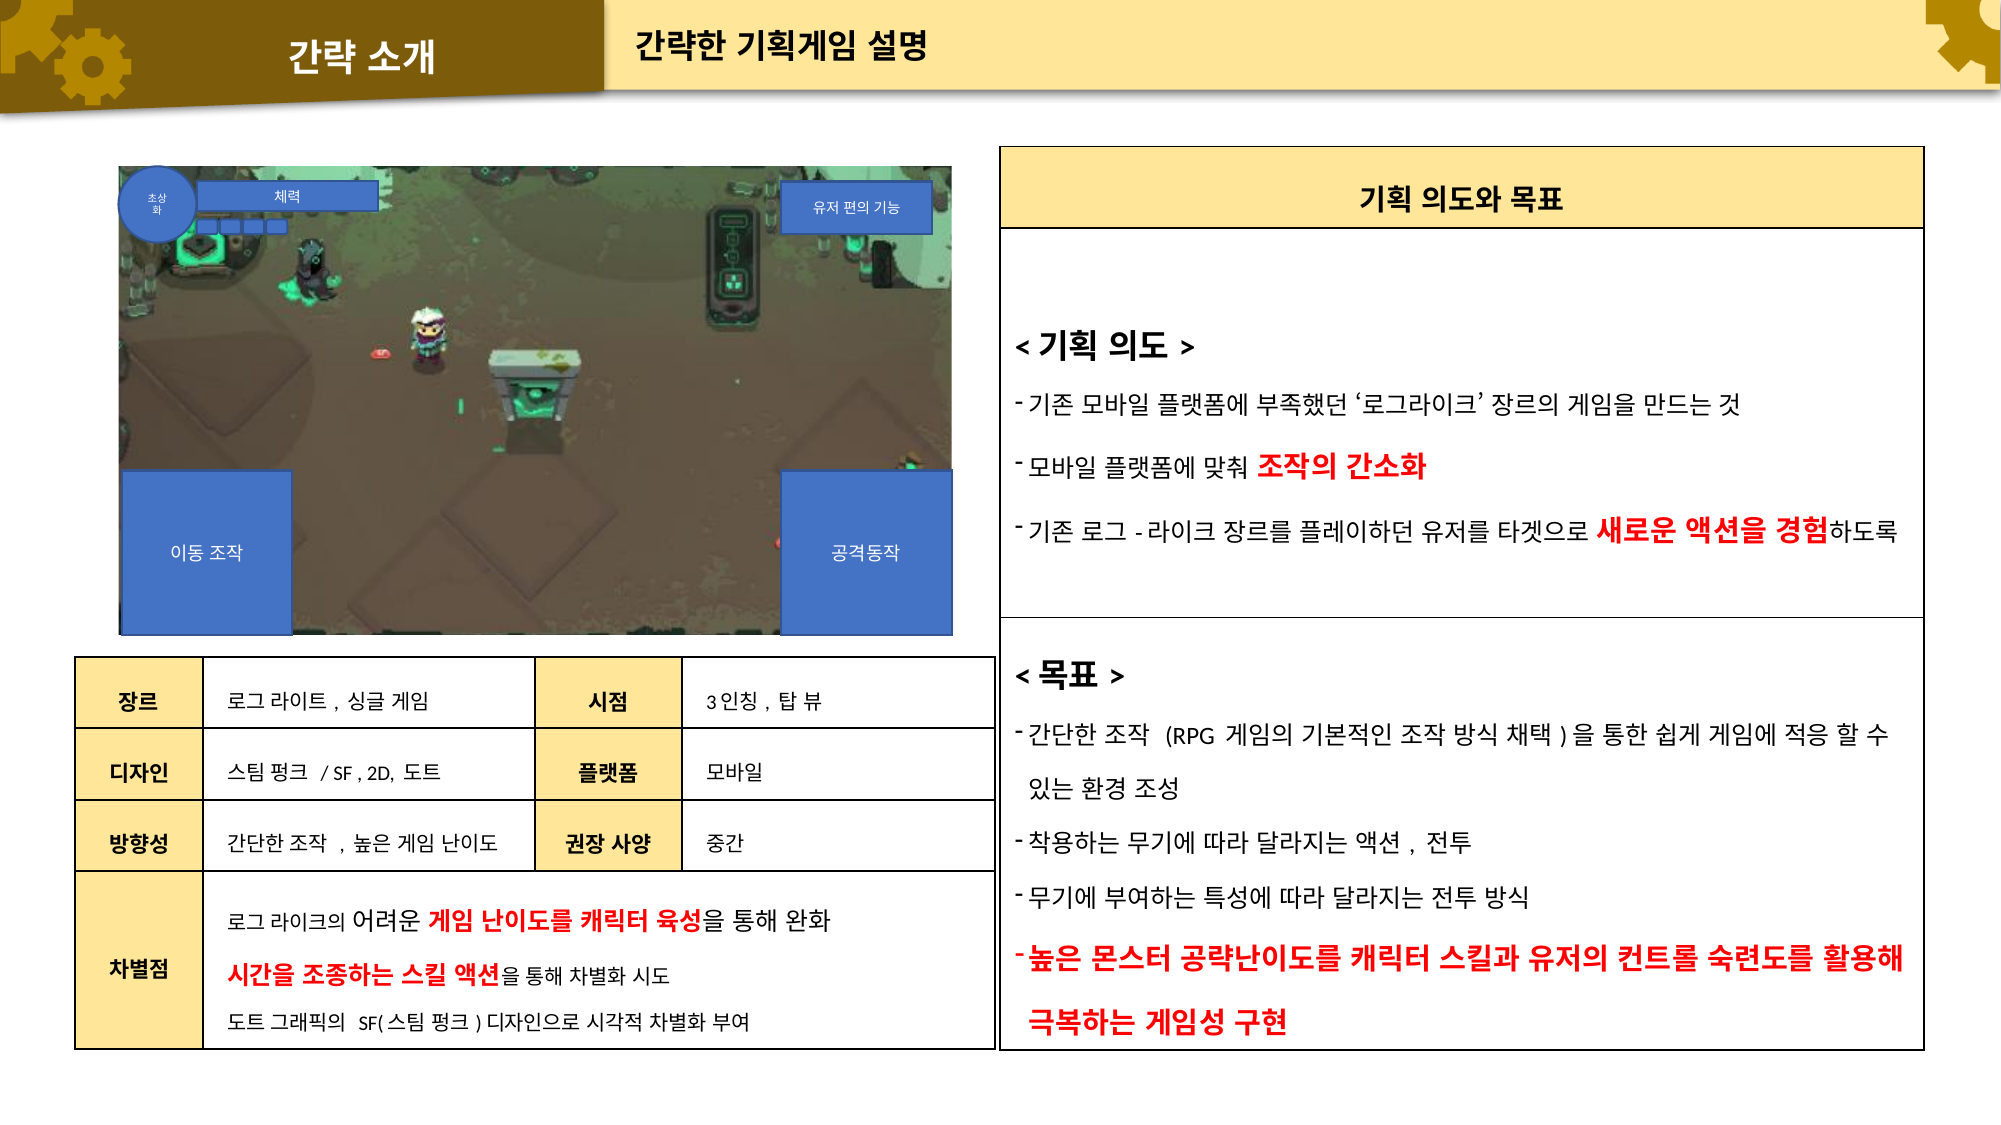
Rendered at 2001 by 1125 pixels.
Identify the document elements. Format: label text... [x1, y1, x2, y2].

table_header 3인칭, 탑 뷰 [683, 658, 994, 727]
table_header 기획 의도와 목표 [1001, 147, 1923, 227]
table_cell 플랫폼 [536, 729, 681, 799]
table_header 로그 라이트, 싱글 게임 [204, 658, 534, 727]
table_cell 모바일 [683, 729, 994, 799]
table_cell 차별점 [76, 872, 202, 1048]
table_cell <기획 의도> 기존 모바일 플랫폼에 부족했던 ‘로그라이크’ 장르의 게임을 만드는 것 모바일 플랫폼에 맞춰 조작의 간소화 기존 로그-라이크 장르를 플레이하던 유저를 타겟으로 새로운 액션을 경험하도록 [1001, 229, 1923, 617]
table_cell 방향성 [76, 801, 202, 870]
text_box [118, 166, 952, 635]
table_header 시점 [536, 658, 681, 727]
table_header 장르 [76, 658, 202, 727]
table_cell 로그 라이크의 어려운 게임 난이도를 캐릭터 육성을 통해 완화 시간을 조종하는 스킬 액션을 통해 차별화 시도 도트 그래픽의 SF(스팀 펑크)디자인으로 시각적 차별화 부여 [204, 872, 994, 1048]
table_cell <목표> 간단한 조작 (RPG 게임의 기본적인 조작 방식 채택)을 통한 쉽게 게임에 적응 할 수 있는 환경 조성 착용하는 무기에 따라 달라지는 액션, 전투 무기에 부여하는 특성에 따라 달라지는 전투 방식 높은 몬스터 공략난이도를 캐릭터 스킬과 유저의 컨트롤 숙련도를 활용해 극복하는 게임성 구현 [1001, 618, 1923, 1049]
list 간략한 기획게임 설명 [621, 18, 1863, 73]
table_cell 권장 사양 [536, 801, 681, 870]
table_cell 간단한 조작 , 높은 게임 난이도 [204, 801, 534, 870]
table_cell 중간 [683, 801, 994, 870]
table_cell 스팀 펑크 / SF , 2D, 도트 [204, 729, 534, 799]
title 간략 소개 [137, 6, 588, 85]
table_cell 디자인 [76, 729, 202, 799]
